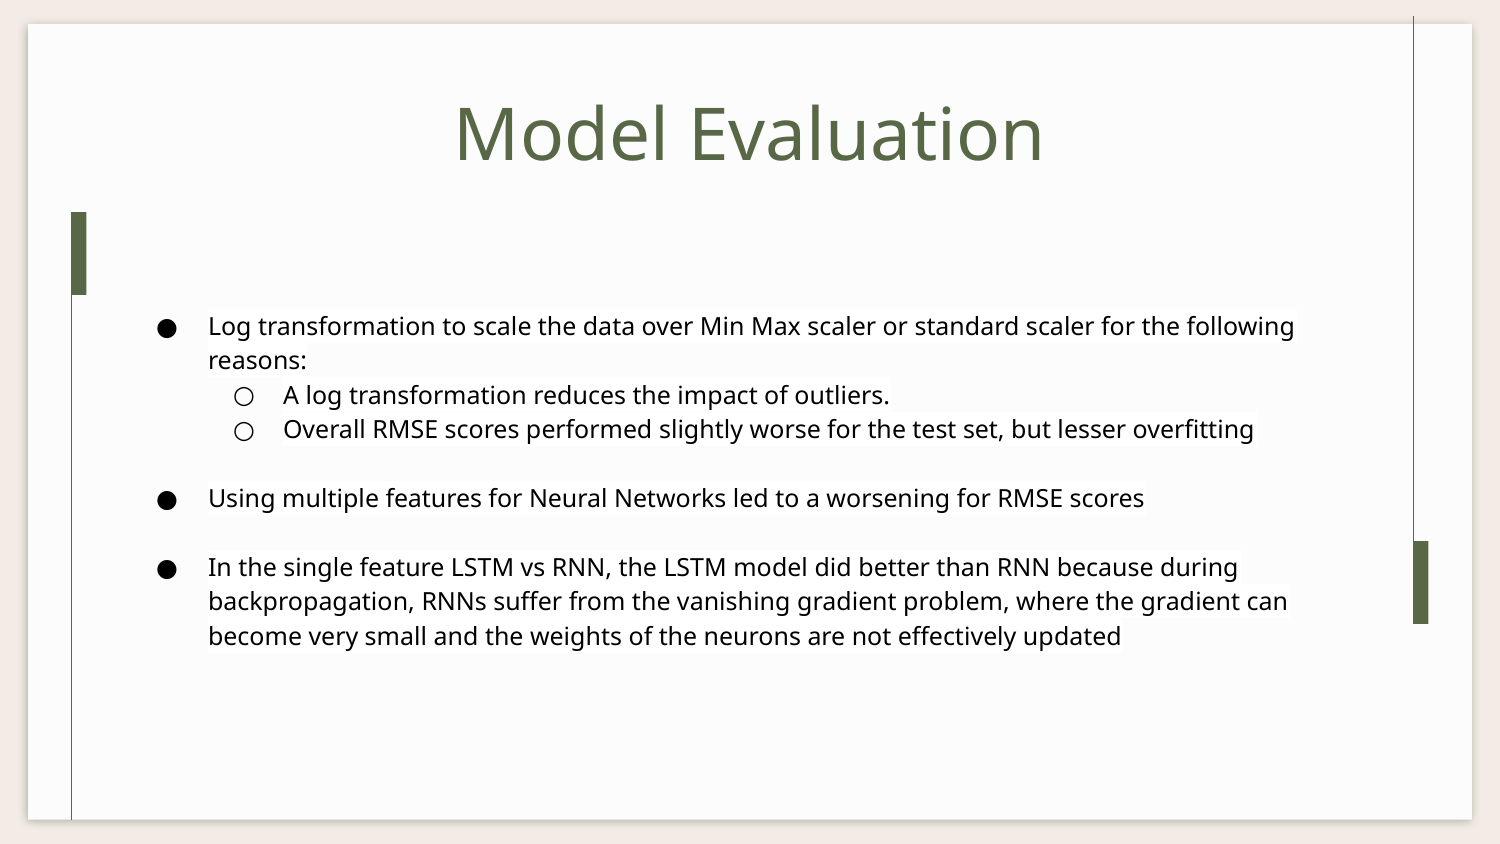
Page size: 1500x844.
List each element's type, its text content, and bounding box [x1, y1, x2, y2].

list Log transformation to scale the data over Min Max scaler or standard scaler for the following reasons: A log transformation reduces the impact of outliers. Overall RMSE scores performed slightly worse for the test set, but lesser overfitting Using multiple features for Neural Networks led to a worsening for RMSE scores In the single feature LSTM vs RNN, the LSTM model did better than RNN because during backpropagation, RNNs suffer from the vanishing gradient problem, where the gradient can become very small and the weights of the neurons are not effectively updated [118, 290, 1398, 652]
title Model Evaluation [118, 72, 1382, 167]
